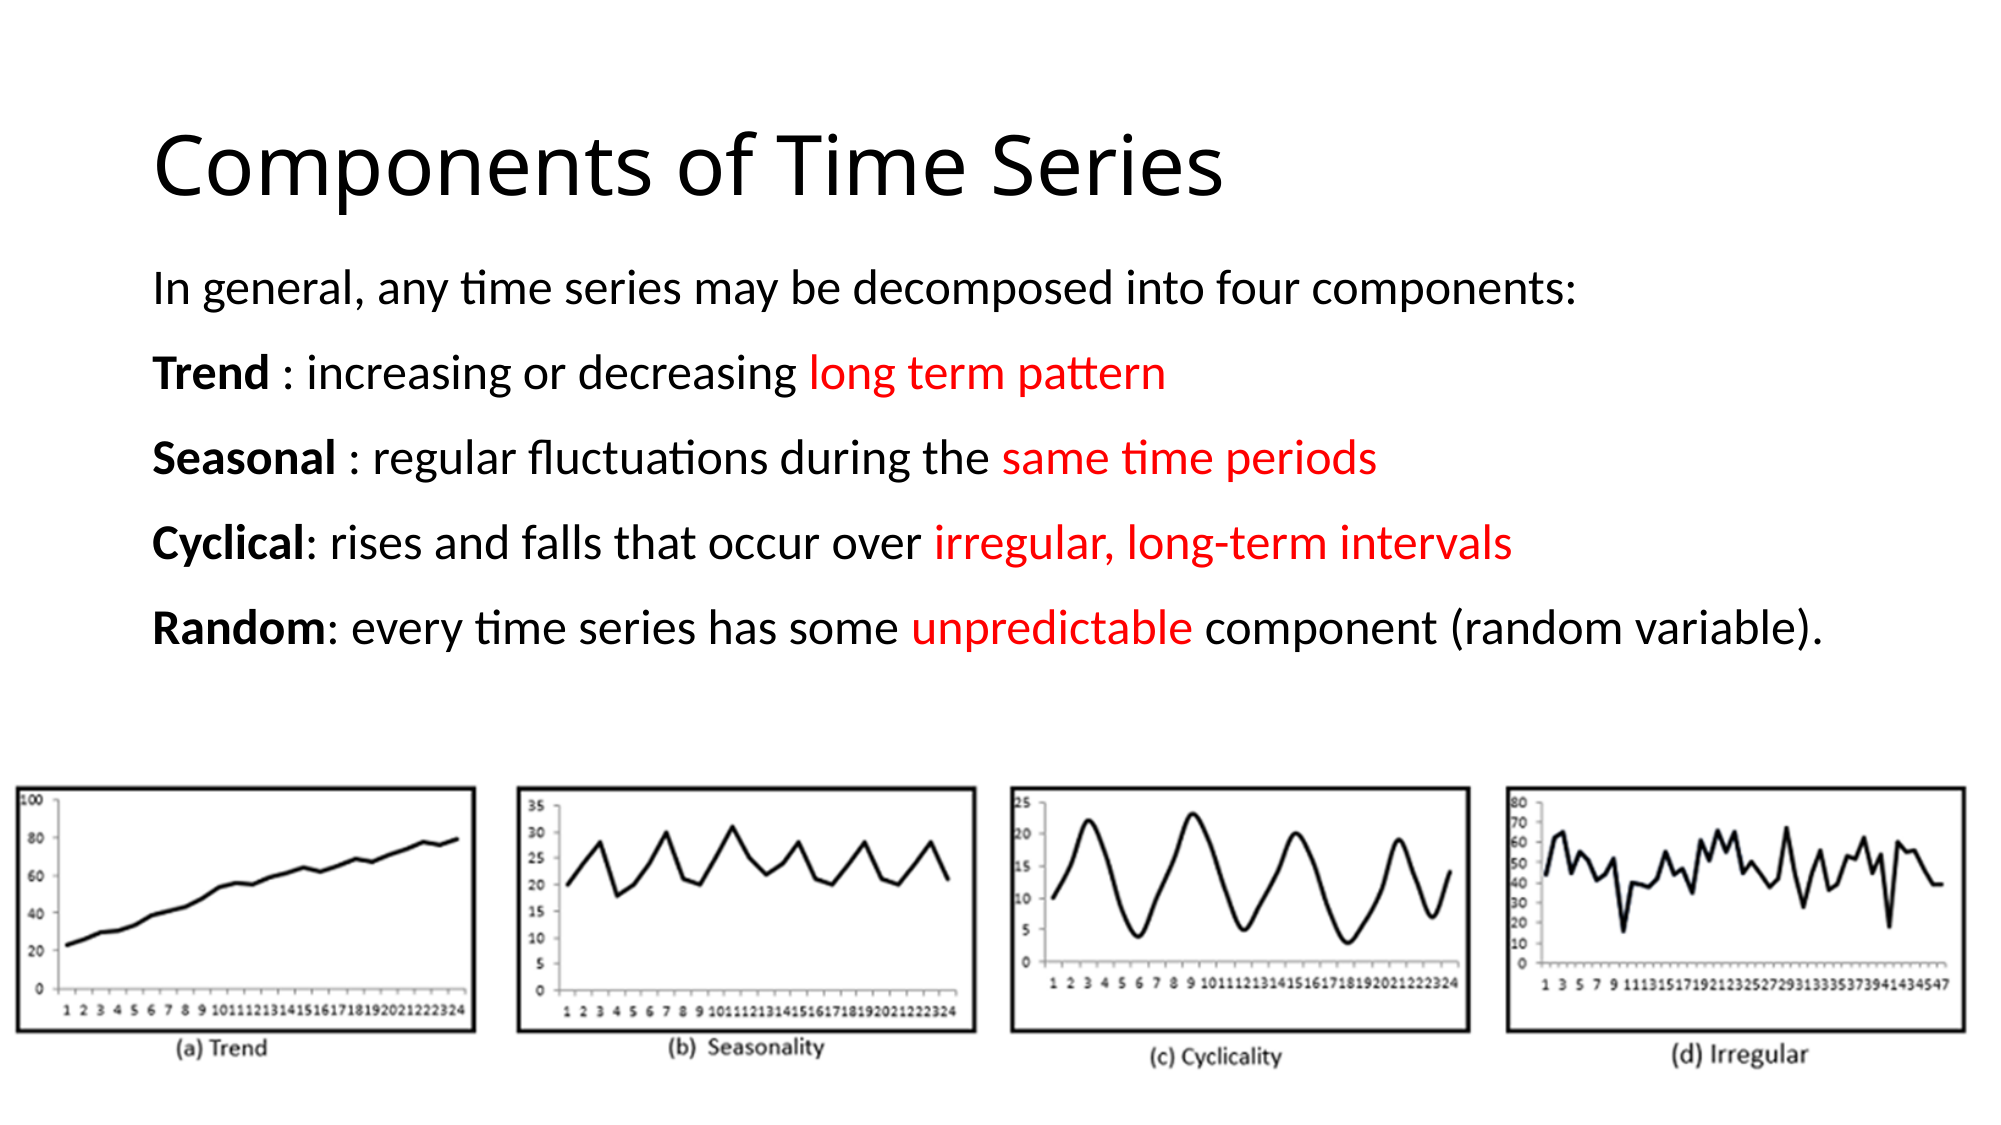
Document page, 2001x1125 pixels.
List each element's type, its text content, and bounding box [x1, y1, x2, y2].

text_box In general, any time series may be decomposed into four components: Trend : increasing or decreasing long term pattern Seasonal : regular fluctuations during the same time periods Cyclical: rises and falls that occur over irregular, long-term intervals Random: every time series has some unpredictable component (random variable). [137, 247, 1966, 747]
picture [0, 777, 2000, 1080]
title Components of Time Series [137, 59, 1863, 278]
